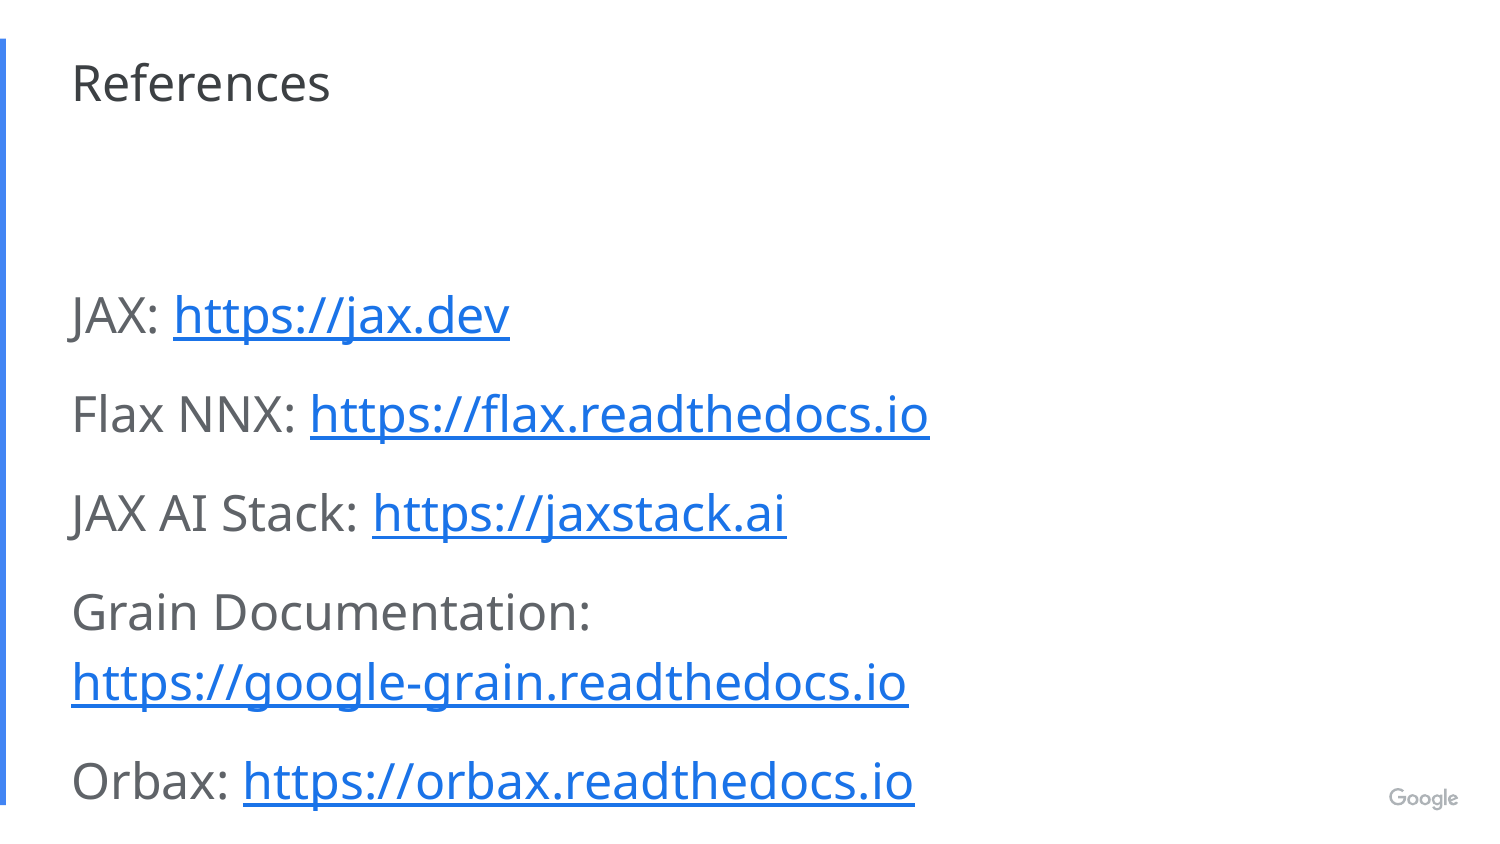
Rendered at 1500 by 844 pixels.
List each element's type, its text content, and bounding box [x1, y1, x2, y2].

list JAX: https://jax.dev Flax NNX: https://flax.readthedocs.io JAX AI Stack: https://jaxstack.ai Grain Documentation: https://google-grain.readthedocs.io Orbax: https://orbax.readthedocs.io [56, 257, 1387, 833]
title References [56, 43, 1336, 215]
